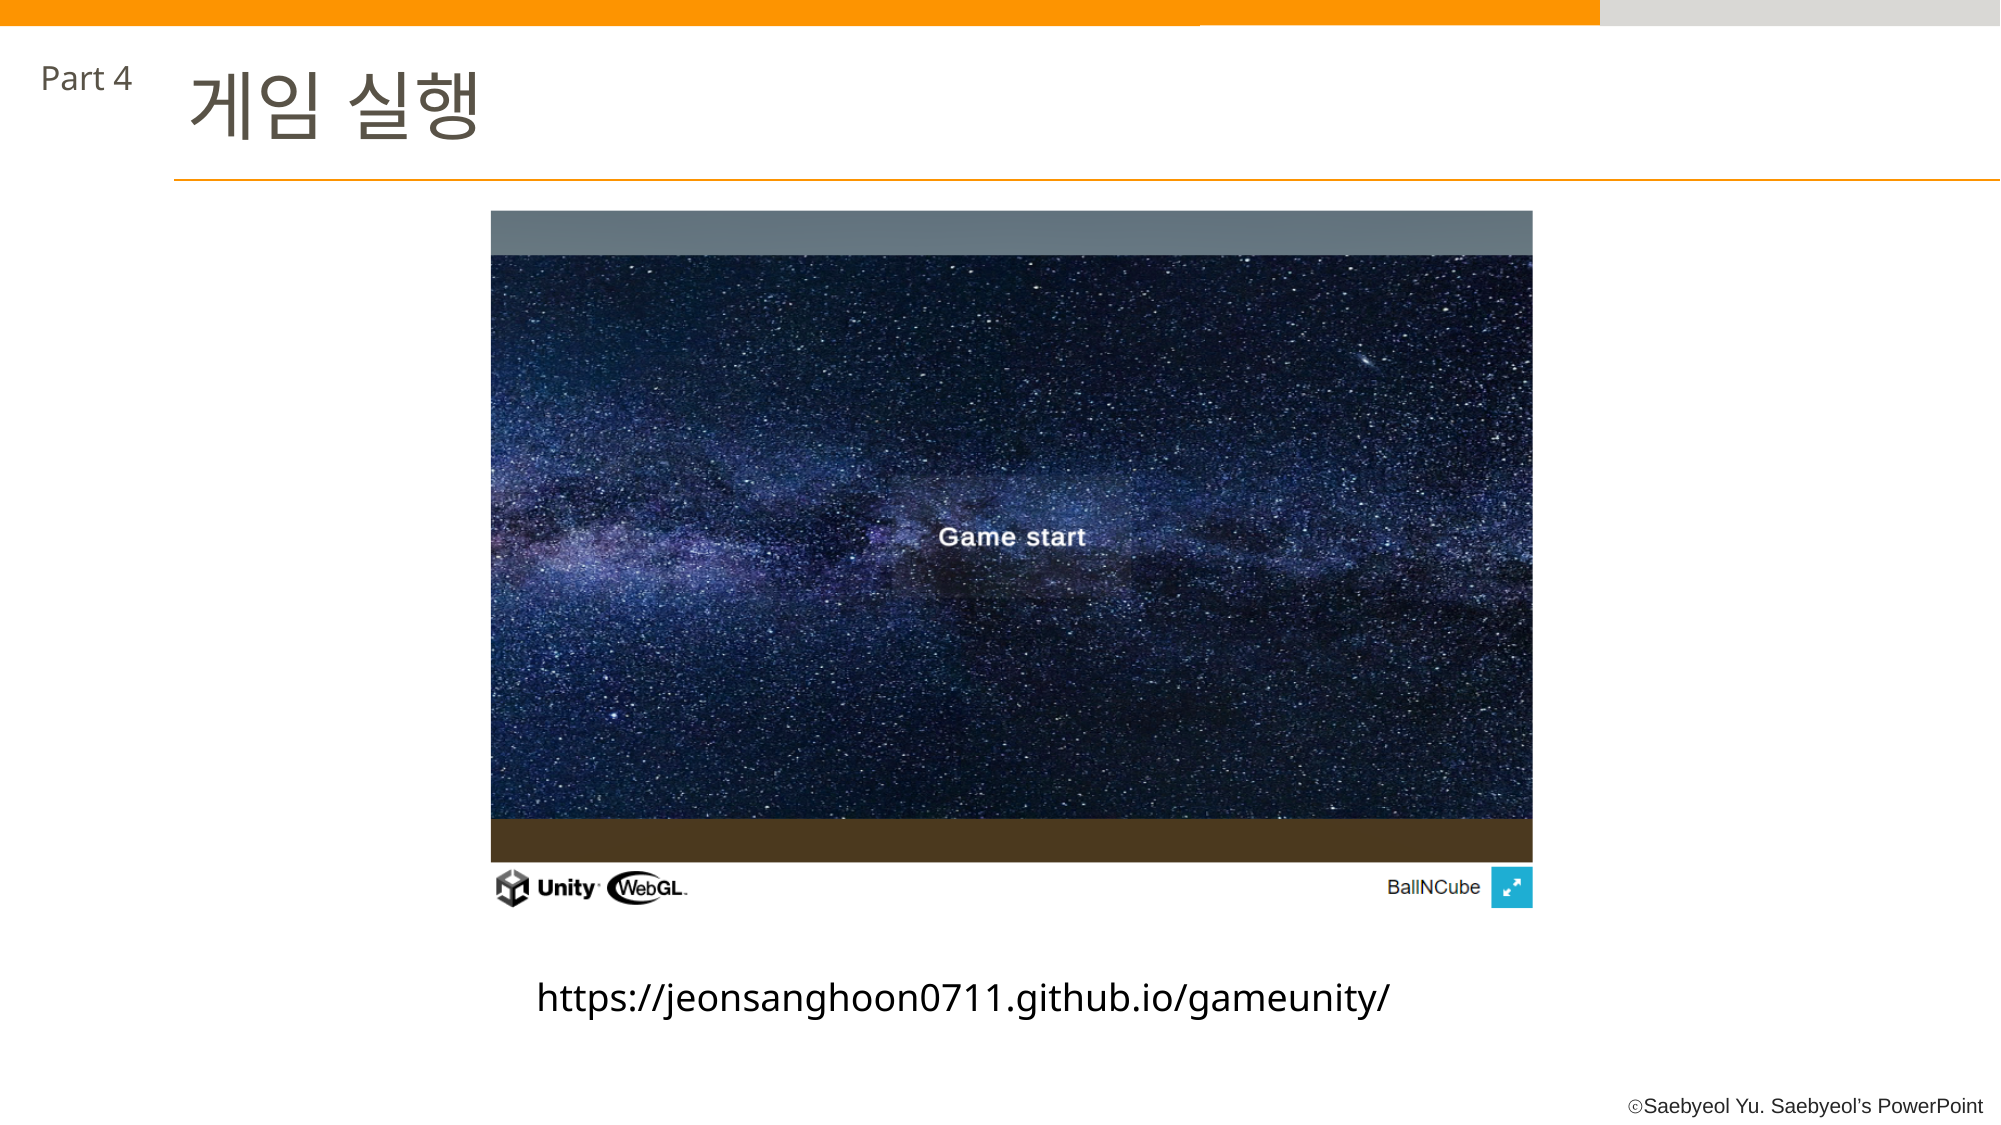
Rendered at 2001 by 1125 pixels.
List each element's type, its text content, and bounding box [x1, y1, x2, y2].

text_box 게임 실행 [172, 52, 499, 158]
text_box Part 4 [25, 49, 148, 105]
text_box [399, 0, 799, 27]
text_box [1599, 0, 2000, 27]
text_box [0, 0, 399, 27]
text_box https://jeonsanghoon0711.github.io/gameunity/ [521, 966, 1534, 1027]
text_box [799, 0, 1201, 27]
text_box [1199, 0, 1601, 26]
picture [465, 189, 1600, 945]
